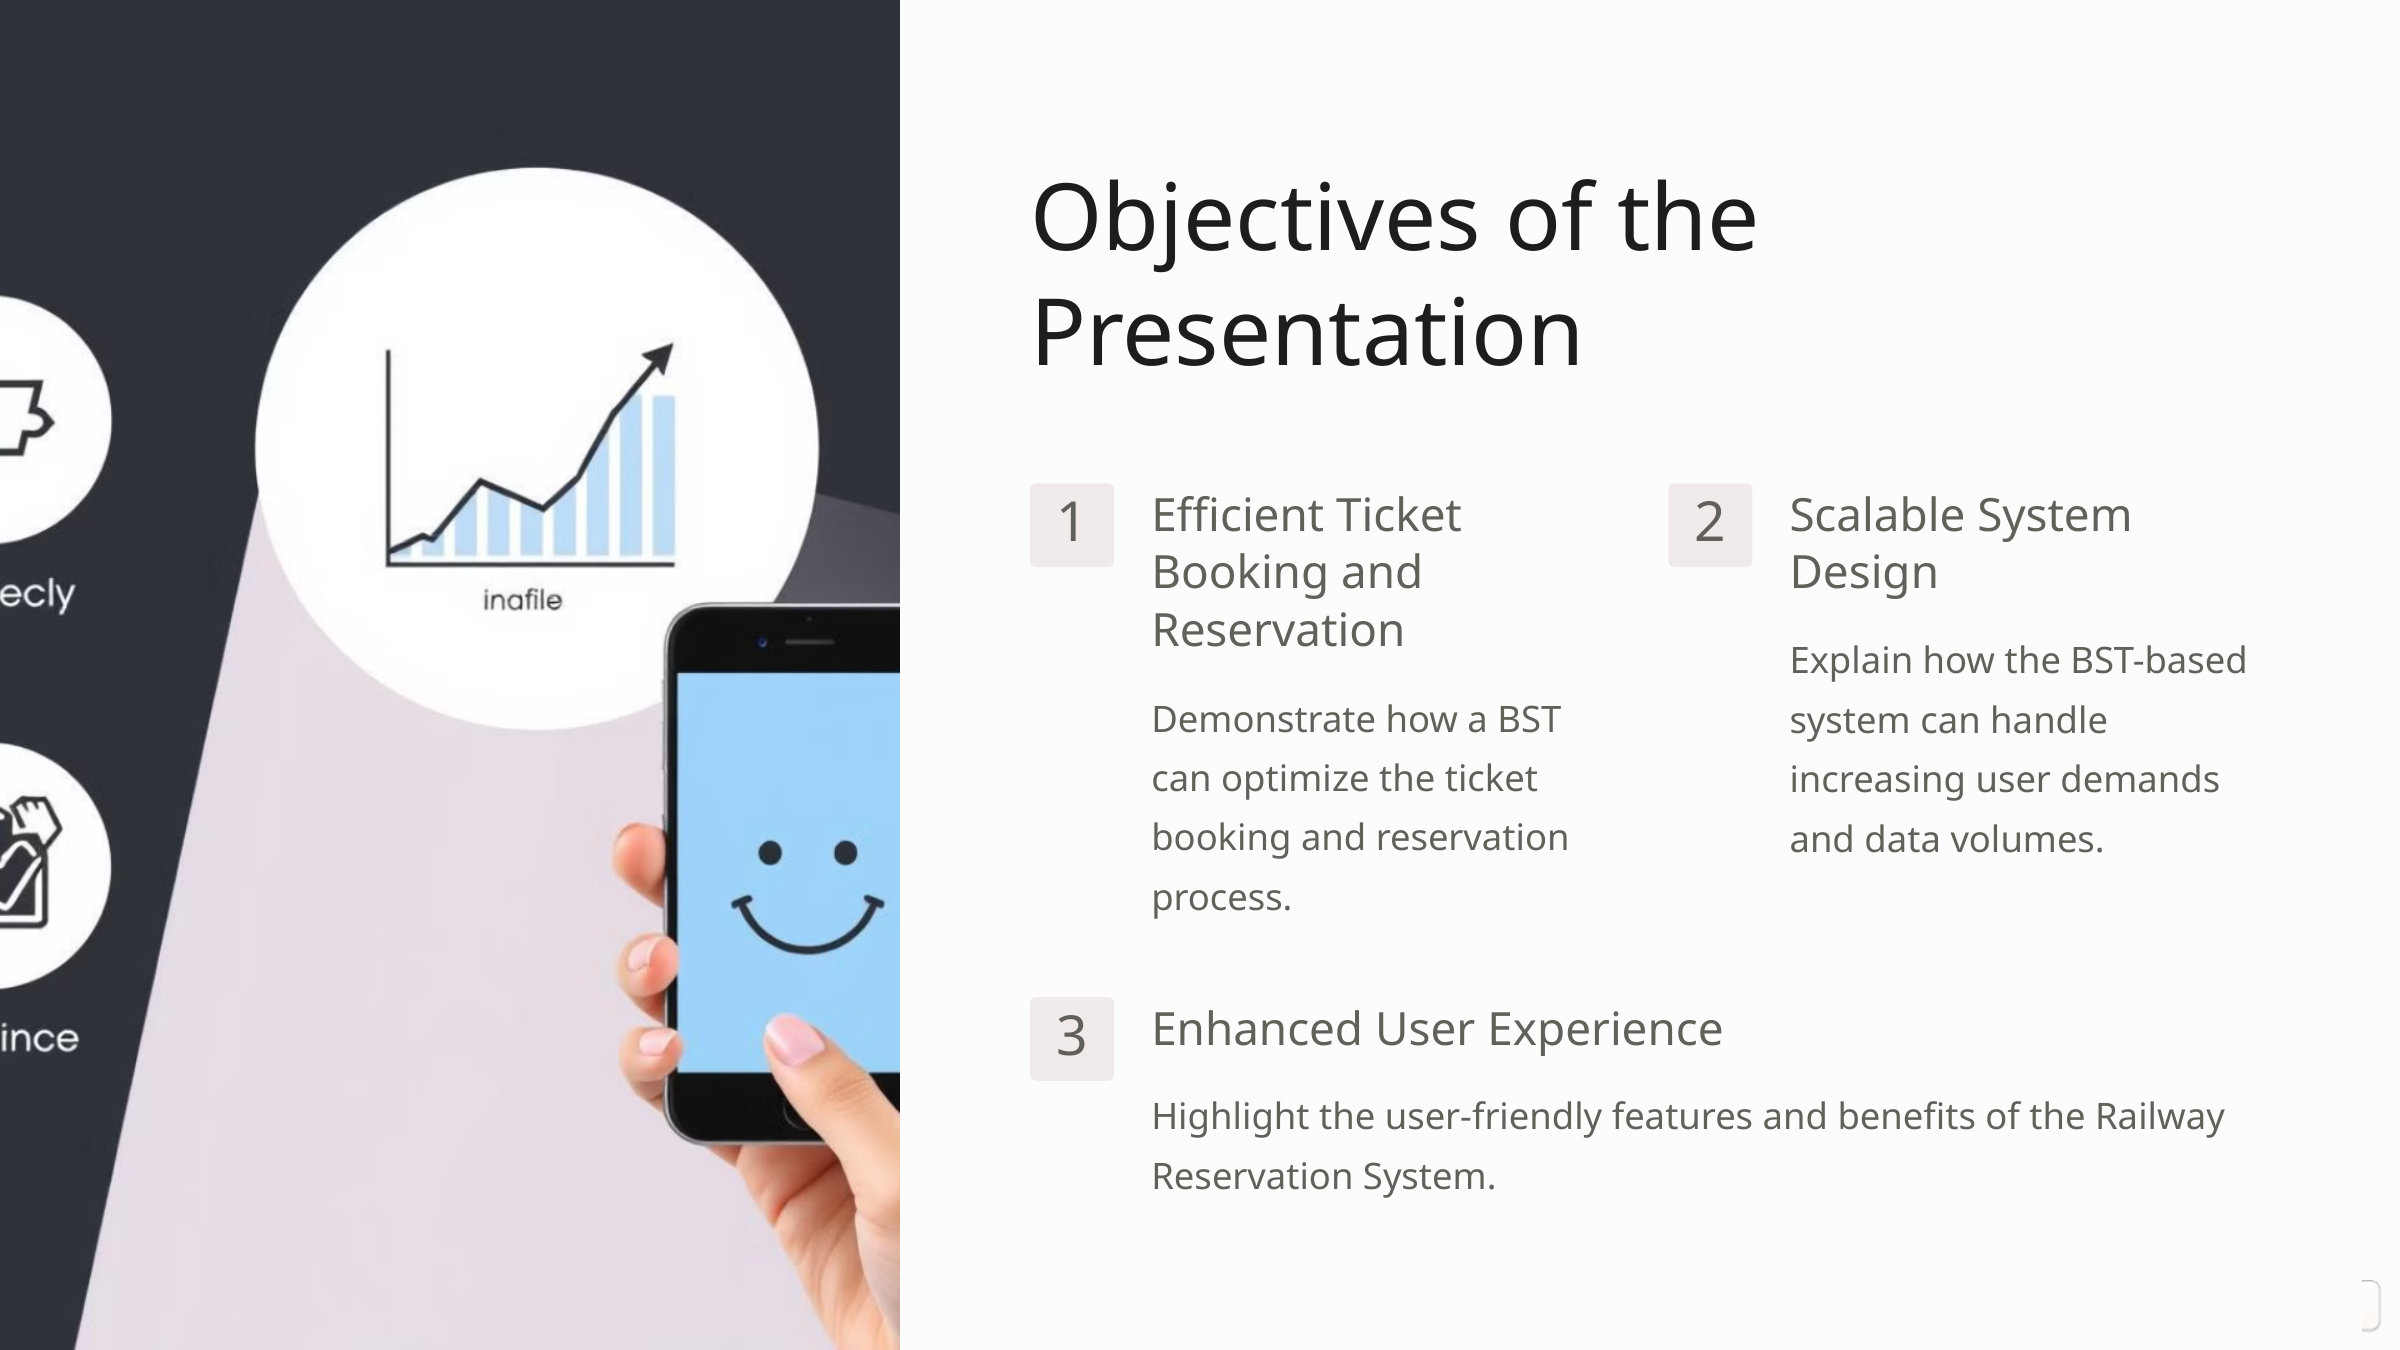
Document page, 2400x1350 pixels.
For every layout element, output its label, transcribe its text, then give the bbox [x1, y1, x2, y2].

text_box [1030, 483, 1114, 568]
text_box Scalable System Design [1789, 483, 2270, 600]
text_box Efficient Ticket Booking and Reservation [1151, 483, 1632, 658]
picture [2054, 1246, 2389, 1339]
text_box [1668, 483, 1753, 568]
text_box [1030, 997, 1114, 1081]
text_box 2 [1691, 497, 1730, 554]
text_box Enhanced User Experience [1151, 997, 1788, 1056]
text_box Explain how the BST-based system can handle increasing user demands and data volumes. [1789, 621, 2270, 860]
text_box 3 [1053, 1011, 1091, 1068]
text_box 1 [1059, 497, 1085, 554]
text_box Demonstrate how a BST can optimize the ticket booking and reservation process. [1151, 680, 1632, 919]
text_box Highlight the user-friendly features and benefits of the Railway Reservation System. [1151, 1077, 2270, 1197]
picture [0, 0, 900, 1350]
text_box Objectives of the Presentation [1030, 153, 2270, 386]
